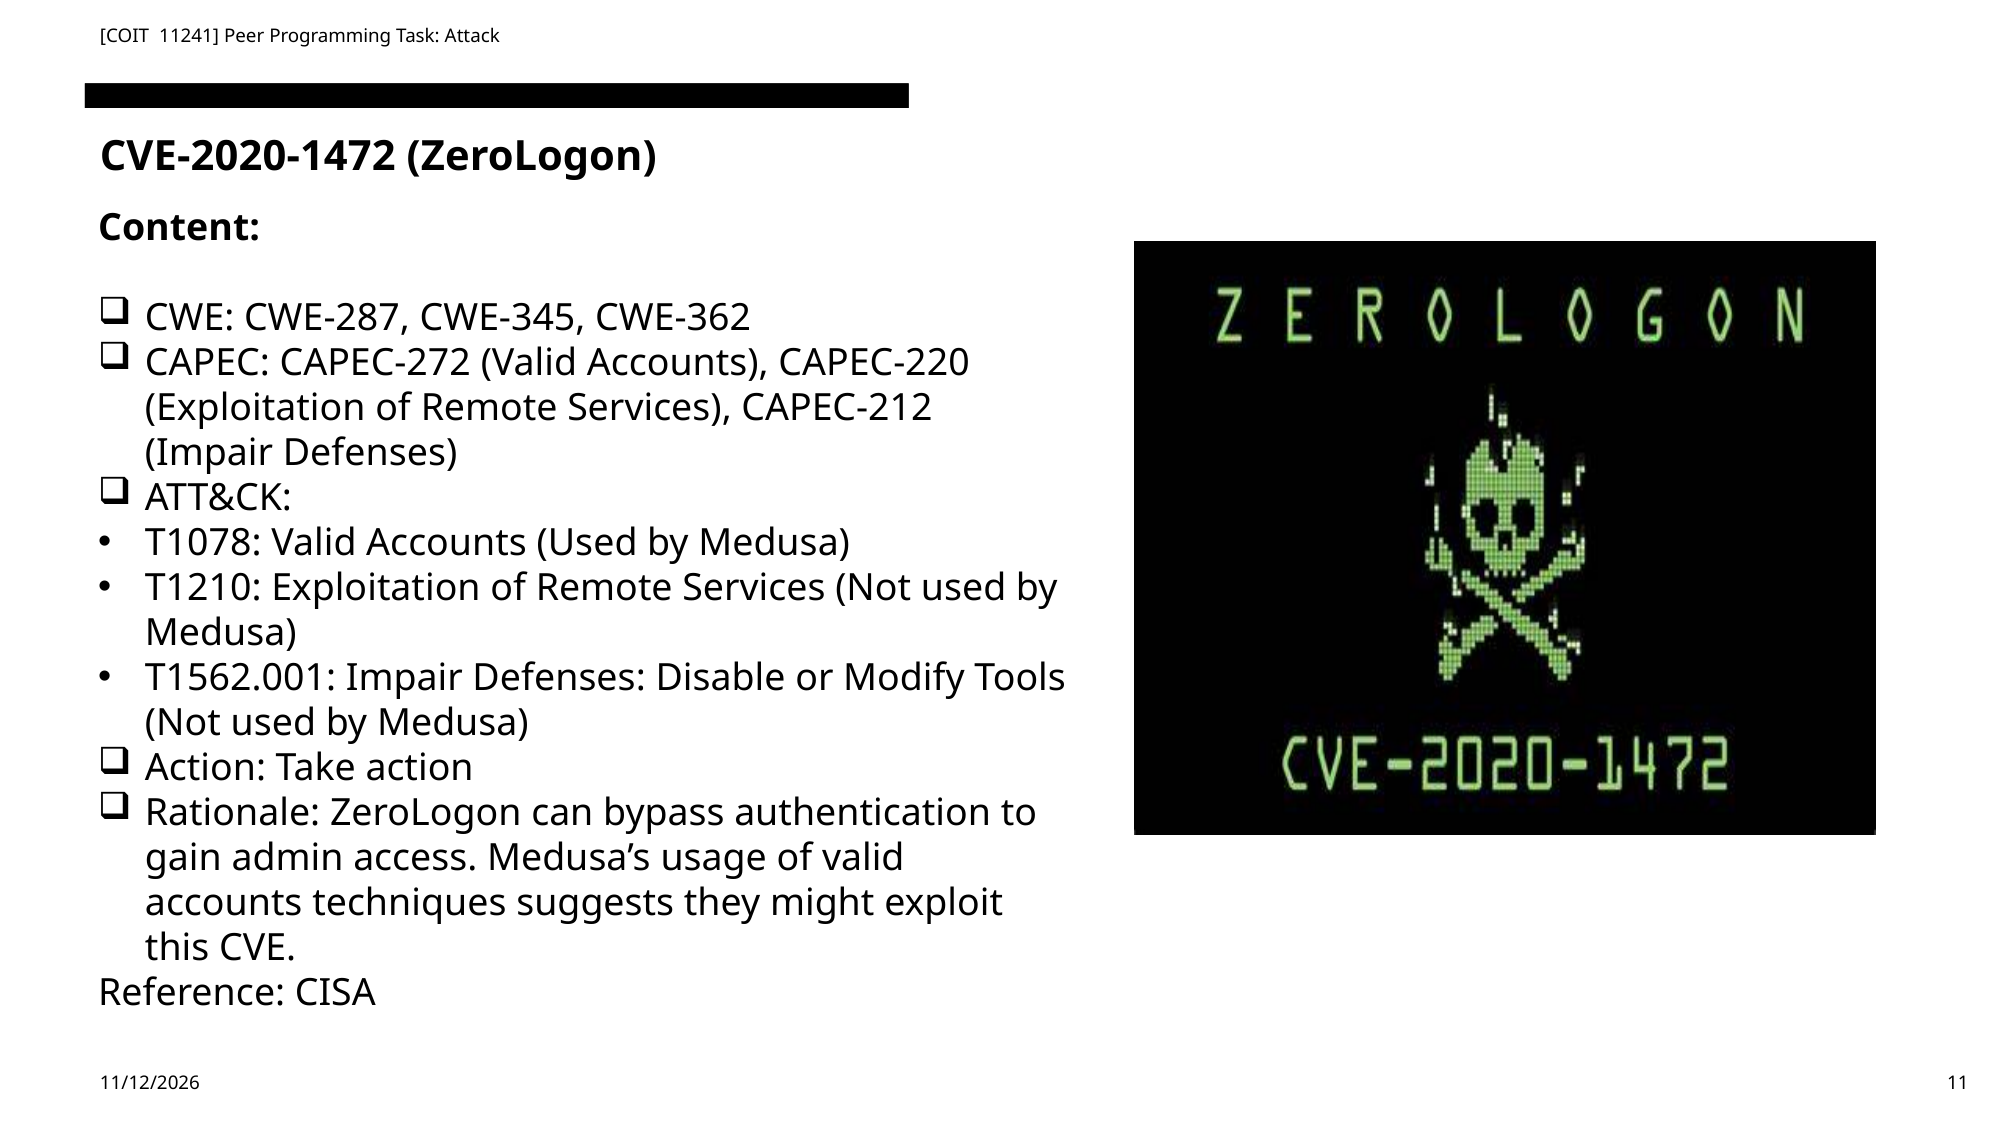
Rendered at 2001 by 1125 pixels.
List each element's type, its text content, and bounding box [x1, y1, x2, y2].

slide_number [84, 1053, 535, 1114]
text_box Content: CWE: CWE-287, CWE-345, CWE-362 CAPEC: CAPEC-272 (Valid Accounts), CAPEC-220 (Exploitation of Remote Services), CAPEC-212 (Impair Defenses) ATT&CK: T1078: Valid Accounts (Used by Medusa) T1210: Exploitation of Remote Services (Not used by Medusa) T1562.001: Impair Defenses: Disable or Modify Tools (Not used by Medusa) Action: Take action Rationale: ZeroLogon can bypass authentication to gain admin access. Medusa’s usage of valid accounts techniques suggests they might exploit this CVE. Reference: CISA [83, 196, 1084, 1021]
title CVE-2020-1472 (ZeroLogon) [84, 120, 909, 196]
slide_number 11 [1879, 1053, 1984, 1114]
footer [COIT 11241] Peer Programming Task: Attack [84, 16, 760, 76]
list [1134, 241, 1876, 835]
